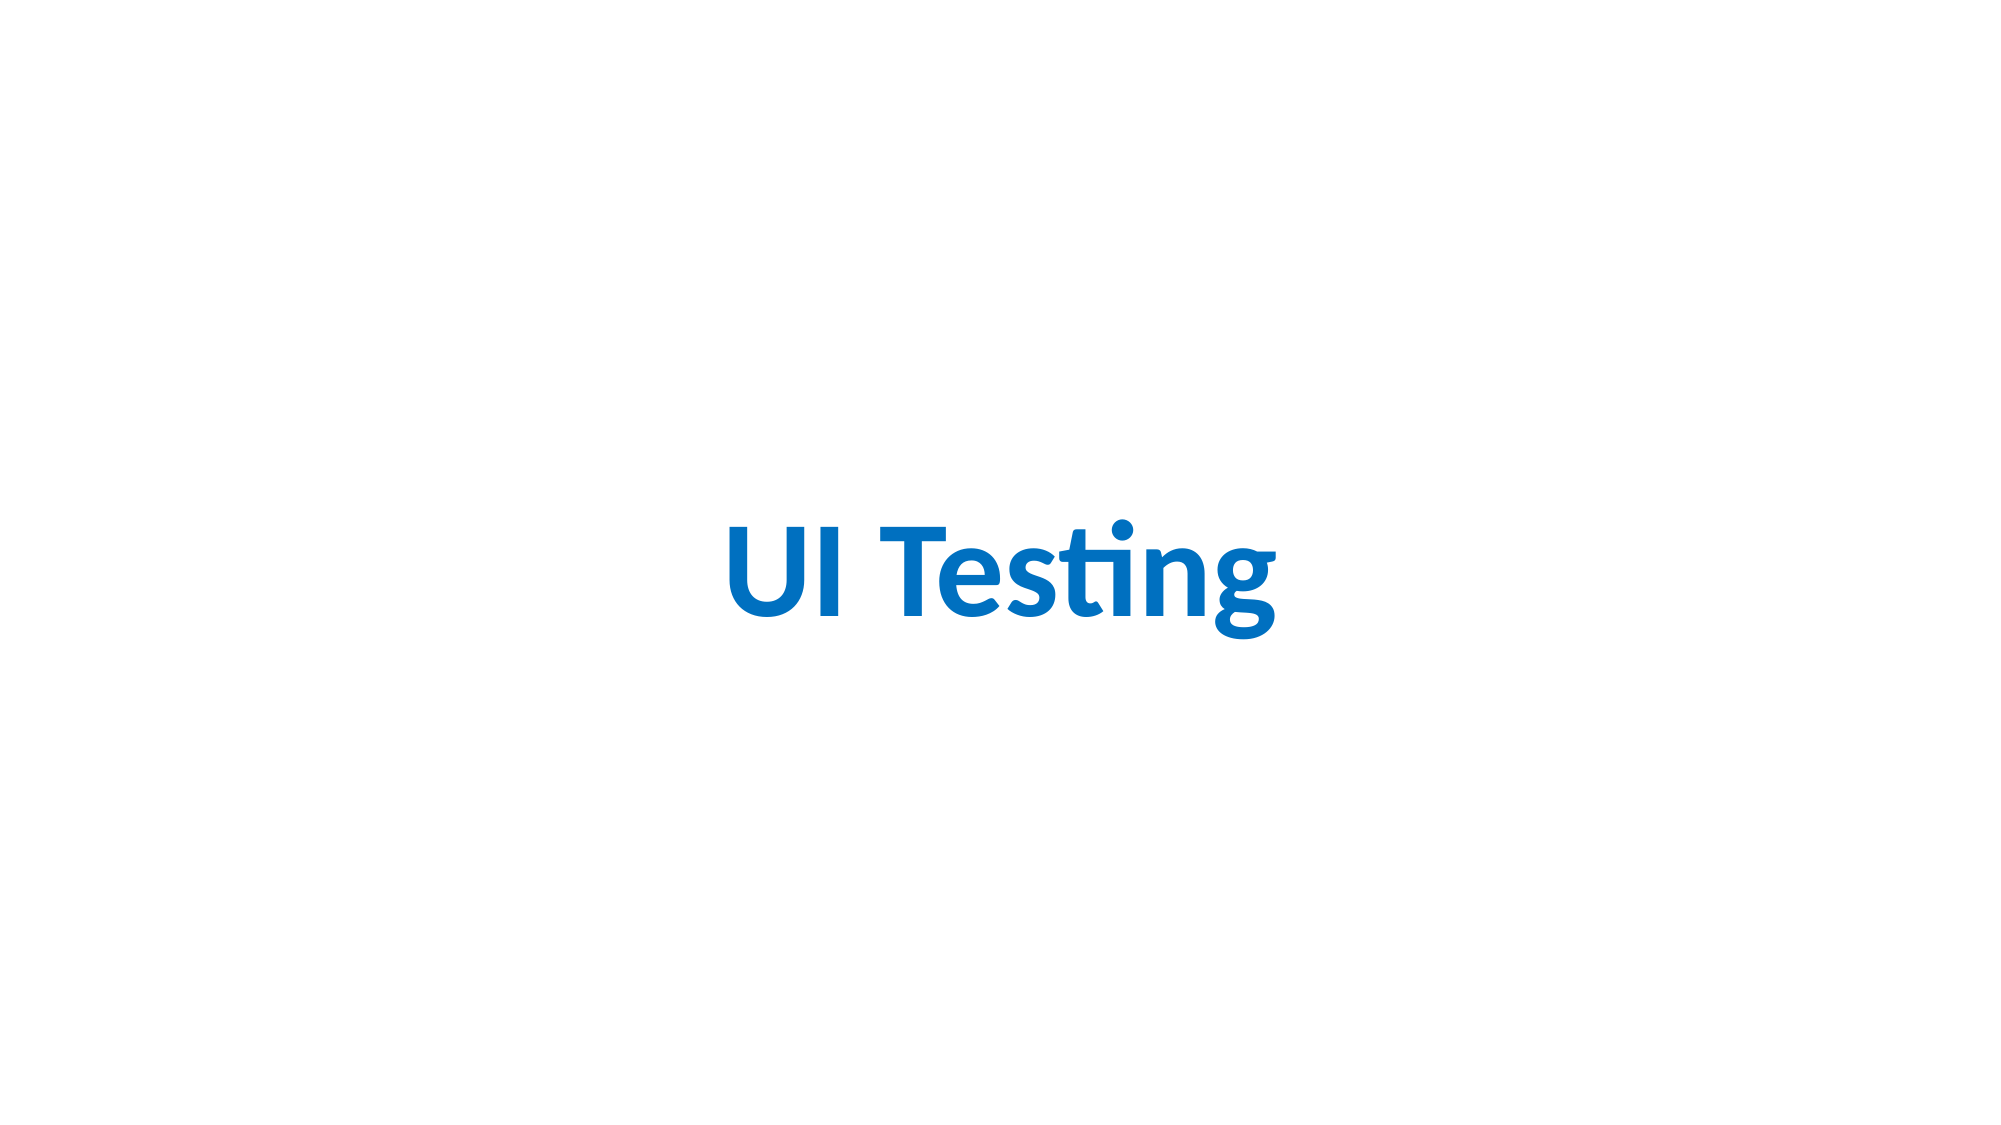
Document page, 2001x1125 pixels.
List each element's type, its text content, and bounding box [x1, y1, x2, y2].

text_box UI Testing [707, 471, 1293, 652]
